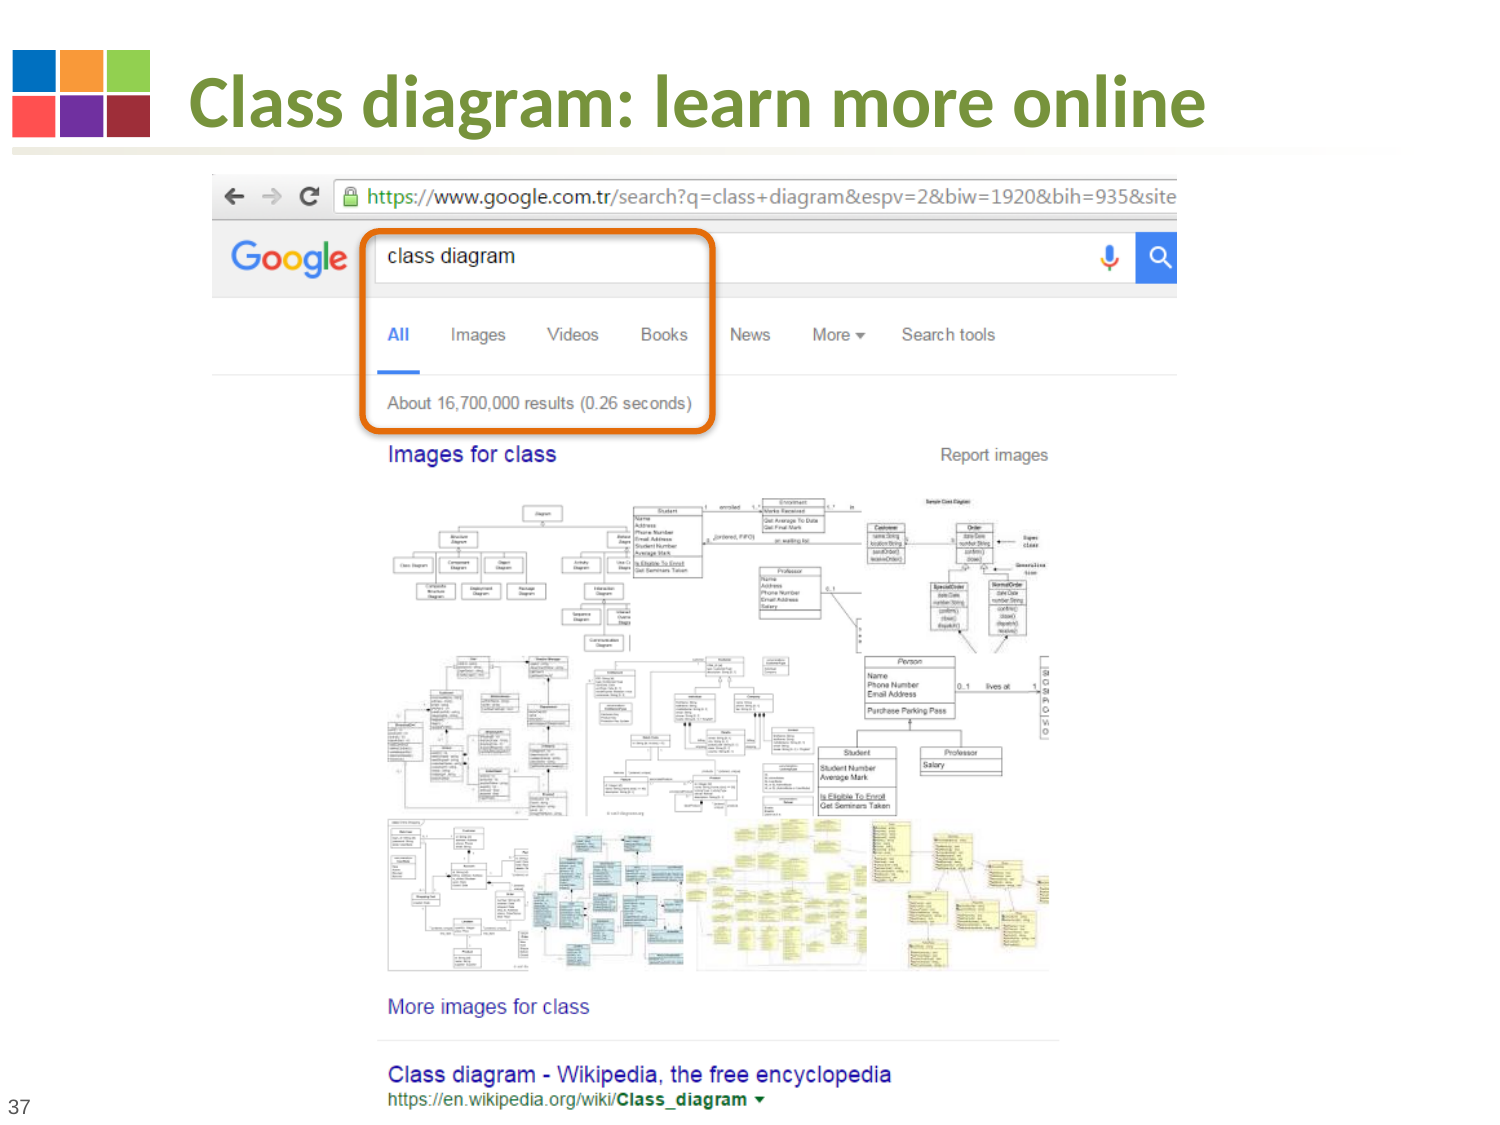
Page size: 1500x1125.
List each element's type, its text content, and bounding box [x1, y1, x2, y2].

picture [212, 174, 1177, 1111]
title Class diagram: learn more online [174, 47, 1475, 150]
